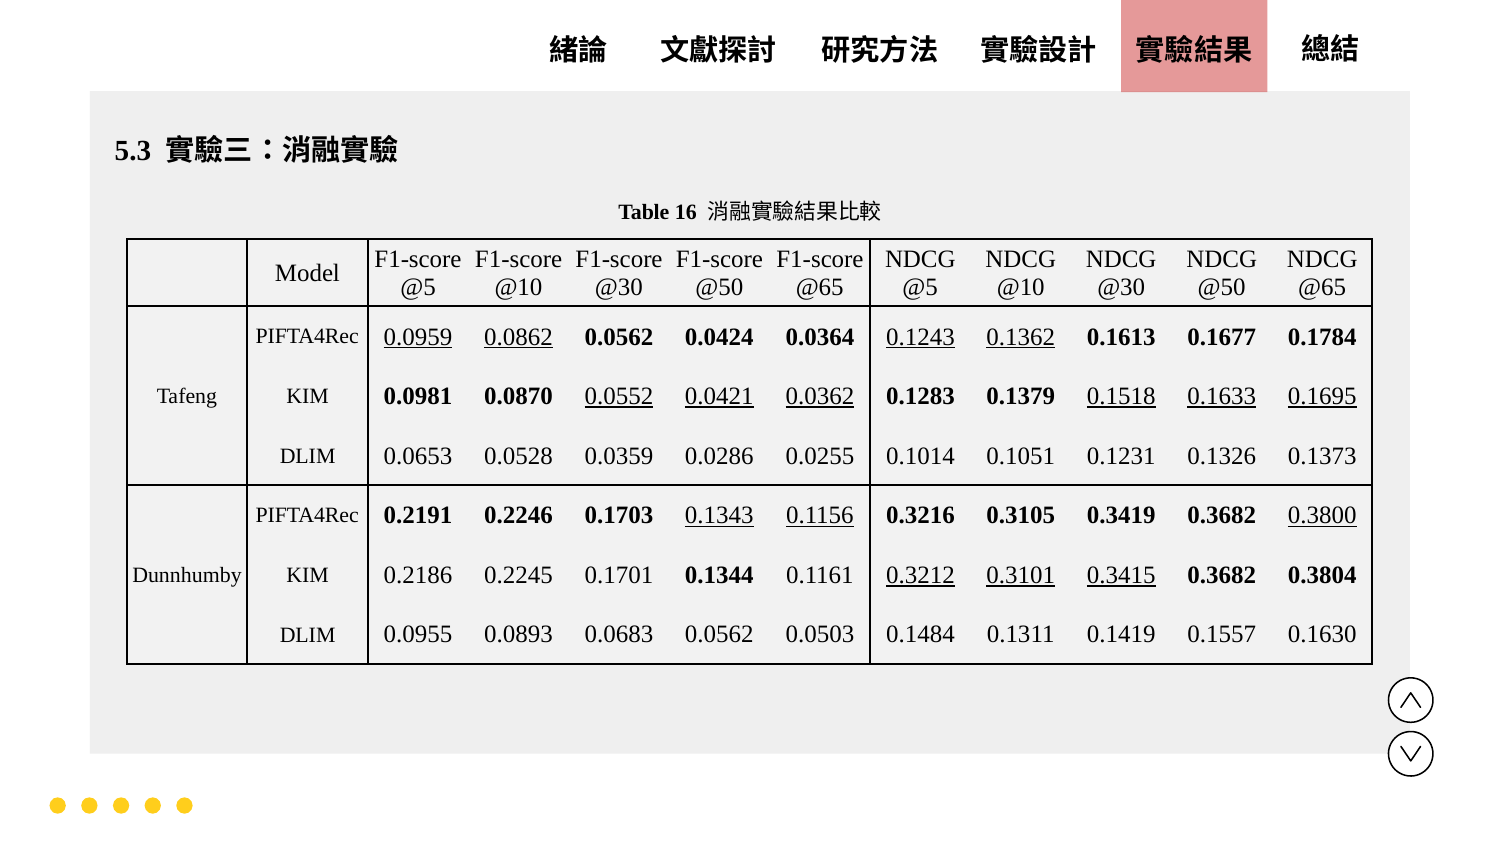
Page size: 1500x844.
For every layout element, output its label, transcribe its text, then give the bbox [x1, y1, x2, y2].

table_cell 0.1630 [1272, 605, 1371, 663]
table_cell 0.0359 [569, 426, 669, 484]
table_cell 0.1518 [1071, 366, 1171, 426]
table_cell 0.1784 [1272, 307, 1371, 366]
table_header F1-score @50 [669, 240, 770, 305]
table_header NDCG @5 [871, 240, 971, 305]
table_cell 0.1419 [1071, 605, 1171, 663]
table_cell 0.0503 [770, 605, 869, 663]
table_cell 0.0364 [770, 307, 869, 366]
table_header NDCG @30 [1071, 240, 1171, 305]
table_cell 0.1633 [1171, 366, 1272, 426]
table_cell 0.3101 [971, 545, 1071, 605]
table_cell 0.0653 [369, 426, 468, 484]
table_cell 0.0562 [669, 605, 770, 663]
table_cell 0.3800 [1272, 486, 1371, 545]
table_cell 0.0862 [468, 307, 569, 366]
text_box 實驗結果 [1119, 31, 1274, 67]
table_cell 0.1283 [871, 366, 971, 426]
text_box Table 16 消融實驗結果比較 [311, 190, 1189, 232]
table_cell 0.1557 [1171, 605, 1272, 663]
text_box [1388, 677, 1433, 723]
table_cell 0.1326 [1171, 426, 1272, 484]
table_header F1-score @65 [770, 240, 869, 305]
table_cell 0.0893 [468, 605, 569, 663]
table_cell PIFTA4Rec [248, 307, 367, 366]
table_cell DLIM [248, 426, 367, 484]
table_cell KIM [248, 366, 367, 426]
table_cell 0.0959 [369, 307, 468, 366]
text_box 5.3 實驗三：消融實驗 [99, 106, 959, 174]
table_cell 0.2245 [468, 545, 569, 605]
table_cell 0.1343 [669, 486, 770, 545]
table_cell 0.1373 [1272, 426, 1371, 484]
table_cell 0.1344 [669, 545, 770, 605]
table_cell 0.0562 [569, 307, 669, 366]
text_box 研究方法 [800, 33, 958, 65]
table_cell 0.3682 [1171, 545, 1272, 605]
table_cell 0.1231 [1071, 426, 1171, 484]
table_cell 0.0683 [569, 605, 669, 663]
table_cell 0.0981 [369, 366, 468, 426]
table_cell 0.1161 [770, 545, 869, 605]
table_cell 0.0528 [468, 426, 569, 484]
table_cell 0.1484 [871, 605, 971, 663]
table_header Model [248, 240, 367, 305]
text_box [1121, 0, 1268, 31]
table_cell 0.0424 [669, 307, 770, 366]
table_cell KIM [248, 545, 367, 605]
table_cell Tafeng [128, 307, 246, 484]
table_header NDCG @50 [1171, 240, 1272, 305]
text_box [1388, 731, 1433, 777]
table_cell 0.3216 [871, 486, 971, 545]
table_header NDCG @10 [971, 240, 1071, 305]
table_header F1-score @30 [569, 240, 669, 305]
table_header [128, 240, 246, 305]
table_cell 0.0255 [770, 426, 869, 484]
table_cell 0.2191 [369, 486, 468, 545]
table_cell PIFTA4Rec [248, 486, 367, 545]
text_box [1121, 67, 1268, 93]
table_cell 0.1362 [971, 307, 1071, 366]
table_cell 0.1695 [1272, 366, 1371, 426]
table_cell 0.0955 [369, 605, 468, 663]
table_cell 0.3804 [1272, 545, 1371, 605]
table_header F1-score @5 [369, 240, 468, 305]
table_cell 0.2246 [468, 486, 569, 545]
table_cell 0.3415 [1071, 545, 1171, 605]
table_cell 0.1014 [871, 426, 971, 484]
table_cell 0.1677 [1171, 307, 1272, 366]
table_cell 0.1051 [971, 426, 1071, 484]
table_cell 0.3212 [871, 545, 971, 605]
table_cell DLIM [248, 605, 367, 663]
text_box 緒論 [505, 33, 653, 65]
table_cell 0.3105 [971, 486, 1071, 545]
table_cell 0.1156 [770, 486, 869, 545]
table_header F1-score @10 [468, 240, 569, 305]
table_cell 0.0552 [569, 366, 669, 426]
table_cell 0.0362 [770, 366, 869, 426]
table_cell 0.1703 [569, 486, 669, 545]
table_cell 0.0870 [468, 366, 569, 426]
table_cell 0.0286 [669, 426, 770, 484]
table_cell 0.2186 [369, 545, 468, 605]
text_box 實驗設計 [958, 31, 1119, 67]
table_cell 0.3682 [1171, 486, 1272, 545]
table_cell 0.1379 [971, 366, 1071, 426]
table_header NDCG @65 [1272, 240, 1371, 305]
table_cell 0.1311 [971, 605, 1071, 663]
text_box 總結 [1257, 32, 1404, 64]
text_box 文獻探討 [638, 31, 799, 67]
table_cell 0.1701 [569, 545, 669, 605]
table_cell 0.1243 [871, 307, 971, 366]
table_cell Dunnhumby [128, 486, 246, 663]
table_cell 0.0421 [669, 366, 770, 426]
table_cell 0.1613 [1071, 307, 1171, 366]
table_cell 0.3419 [1071, 486, 1171, 545]
